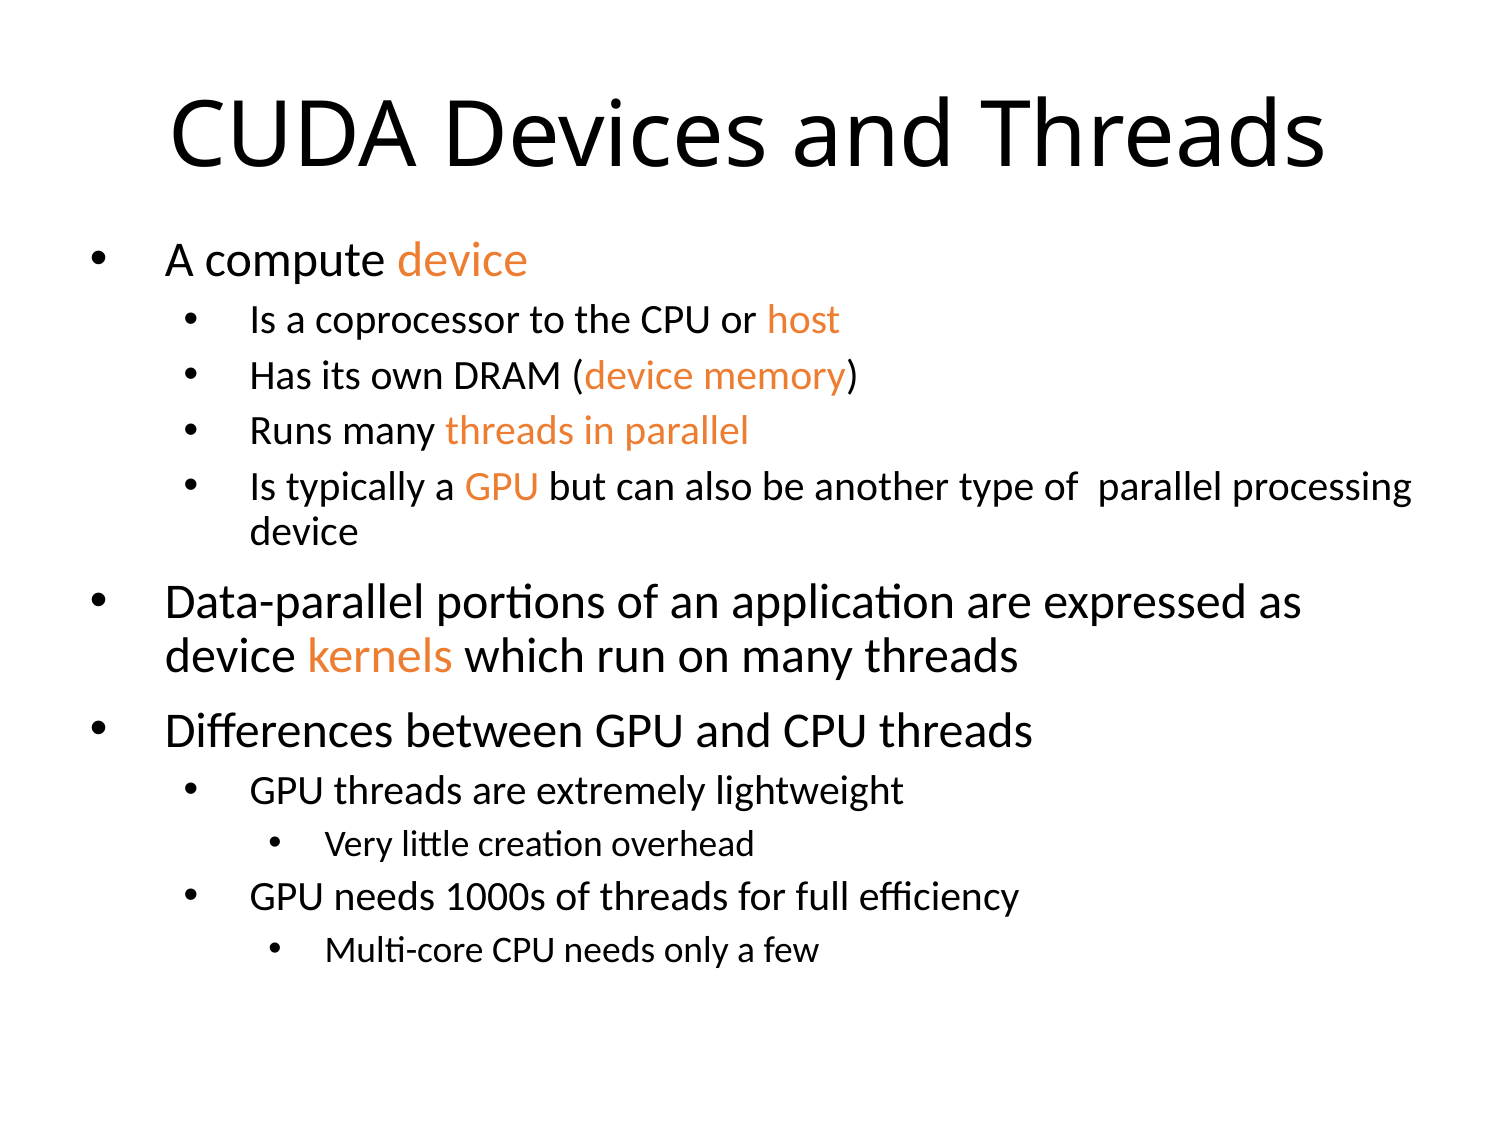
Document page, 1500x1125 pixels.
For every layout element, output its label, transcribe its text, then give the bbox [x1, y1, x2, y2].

text_box CUDA Devices and Threads [60, 80, 1436, 256]
text_box A compute device Is a coprocessor to the CPU or host Has its own DRAM (device memory) Runs many threads in parallel Is typically a GPU but can also be another type of parallel processing device Data-parallel portions of an application are expressed as device kernels which run on many threads Differences between GPU and CPU threads GPU threads are extremely lightweight Very little creation overhead GPU needs 1000s of threads for full efficiency Multi-core CPU needs only a few [75, 226, 1450, 1048]
